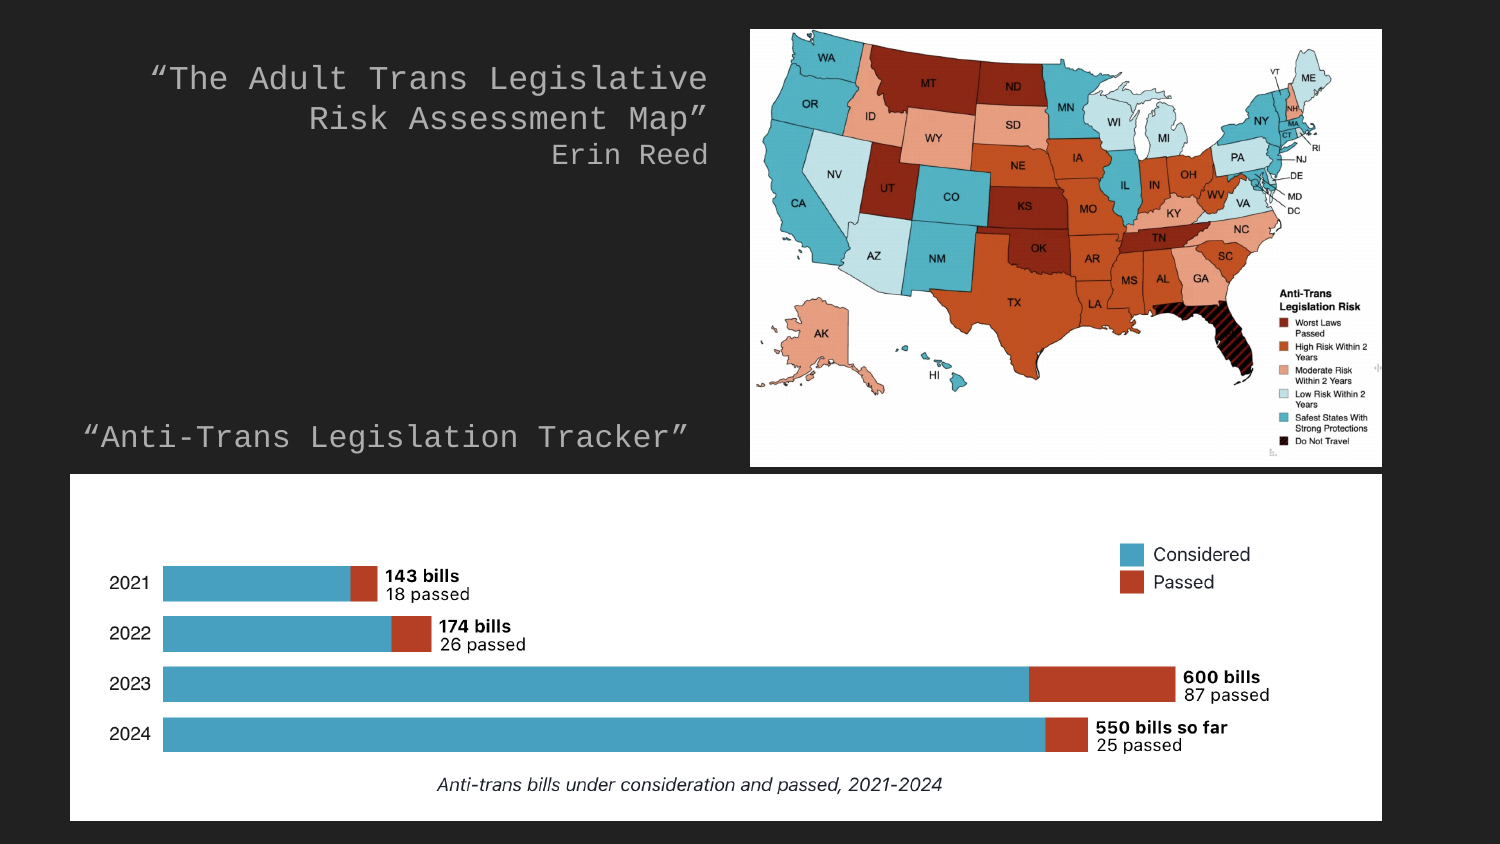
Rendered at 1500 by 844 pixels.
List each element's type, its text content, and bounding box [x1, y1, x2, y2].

text_box “The Adult Trans Legislative Risk Assessment Map” Erin Reed “Anti-Trans Legislation Tracker” [48, 40, 724, 467]
picture [70, 474, 1383, 821]
picture [749, 29, 1383, 467]
